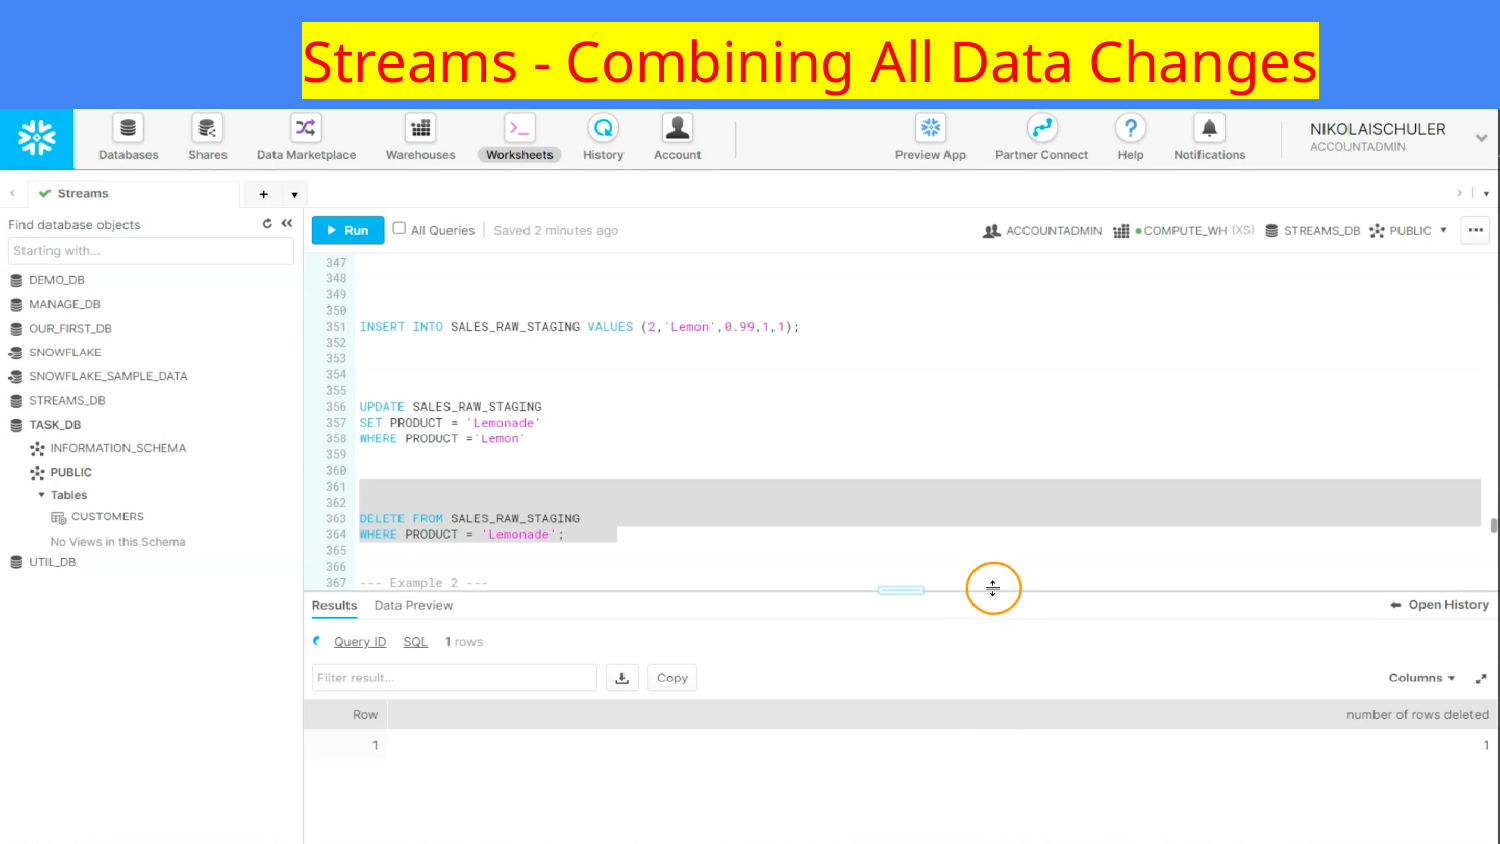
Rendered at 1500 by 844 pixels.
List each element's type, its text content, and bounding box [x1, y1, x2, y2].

picture [39, 143, 51, 154]
picture [34, 134, 40, 141]
picture [43, 132, 55, 143]
picture [0, 109, 1500, 844]
picture [22, 143, 34, 155]
picture [19, 132, 30, 143]
picture [22, 121, 34, 132]
picture [39, 121, 51, 132]
text_box Streams - Combining All Data Changes [226, 11, 1396, 108]
